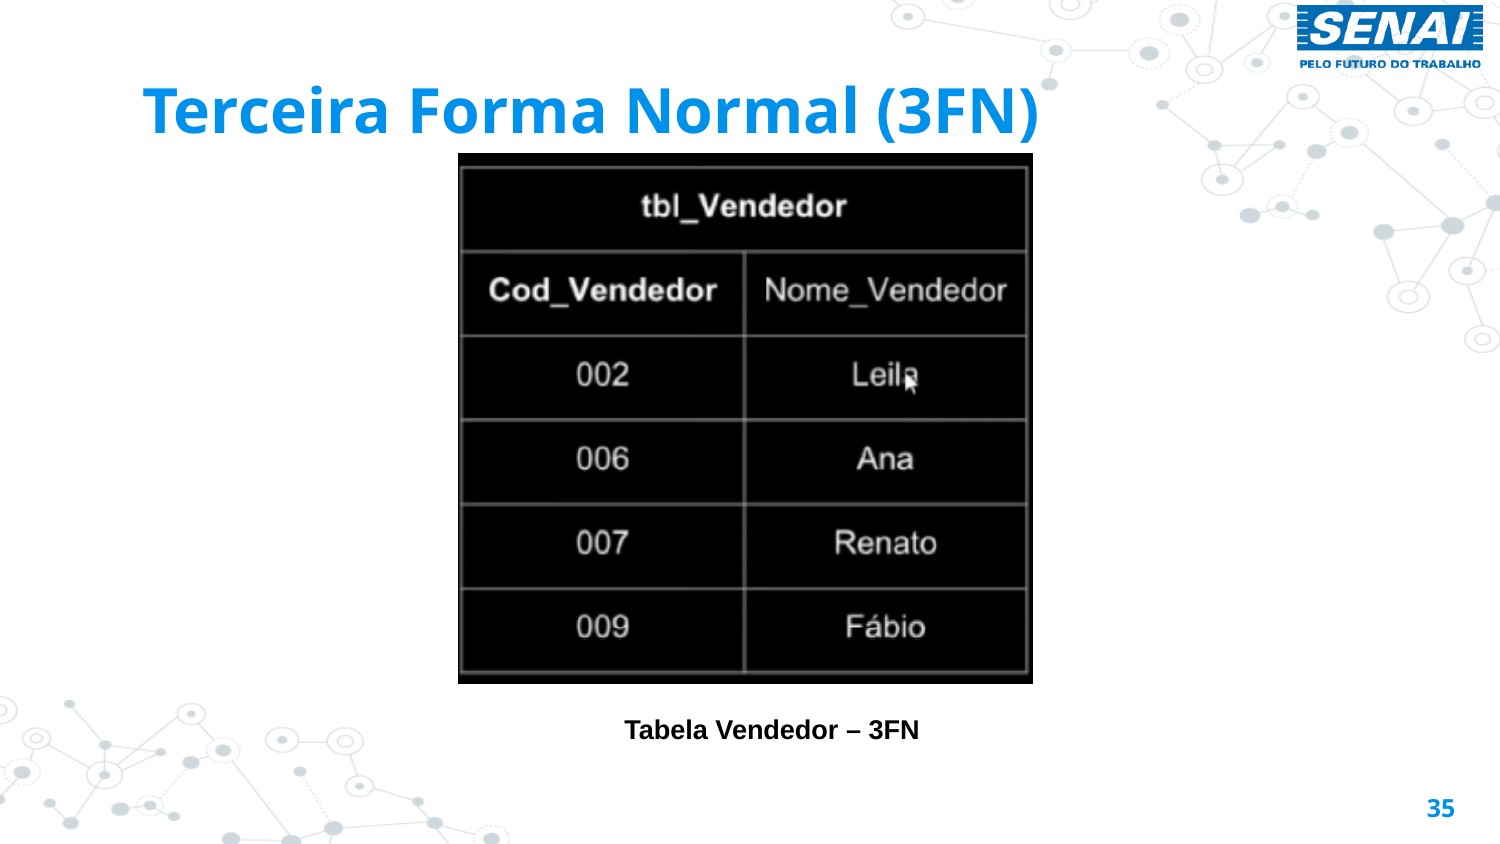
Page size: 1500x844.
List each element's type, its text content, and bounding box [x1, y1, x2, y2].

text_box Tabela Vendedor – 3FN [609, 705, 935, 753]
slide_number 35 [1378, 779, 1469, 844]
picture [0, 0, 1500, 844]
title Terceira Forma Normal (3FN) [128, 43, 1372, 160]
